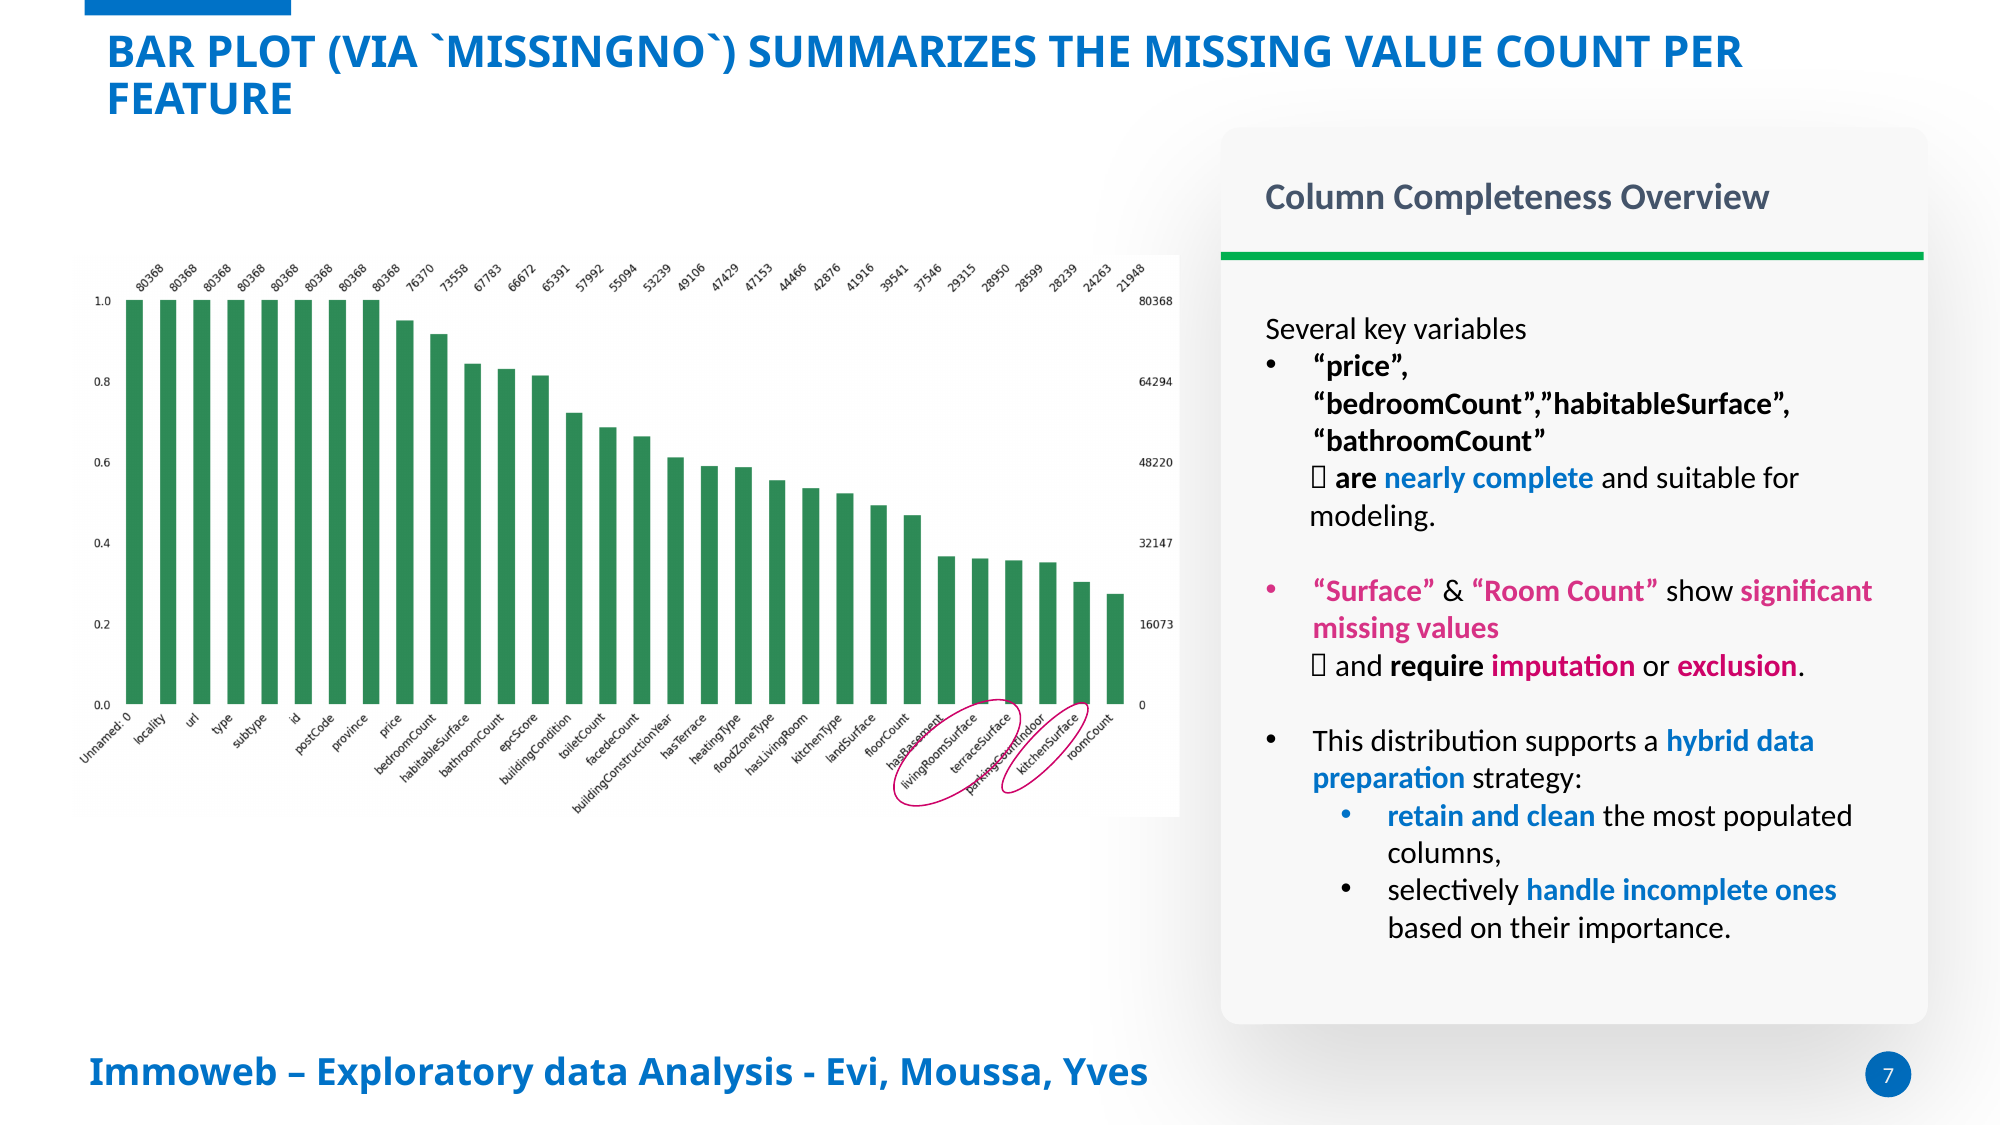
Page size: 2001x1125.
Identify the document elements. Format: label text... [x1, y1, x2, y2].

picture [72, 255, 1181, 817]
text_box Column Completeness Overview [1250, 164, 1808, 225]
title bar plot (via `missingno`) summarizes the missing value count per feature [91, 0, 1857, 179]
text_box Several key variables “price”, “bedroomCount”,”habitableSurface”, “bathroomCount”  are nearly complete and suitable for modeling. “Surface” & “Room Count” show significant missing values  and require imputation or exclusion. This distribution supports a hybrid data preparation strategy: retain and clean the most populated columns, selectively handle incomplete ones based on their importance. [1250, 300, 1904, 952]
text_box [1220, 127, 1928, 1025]
